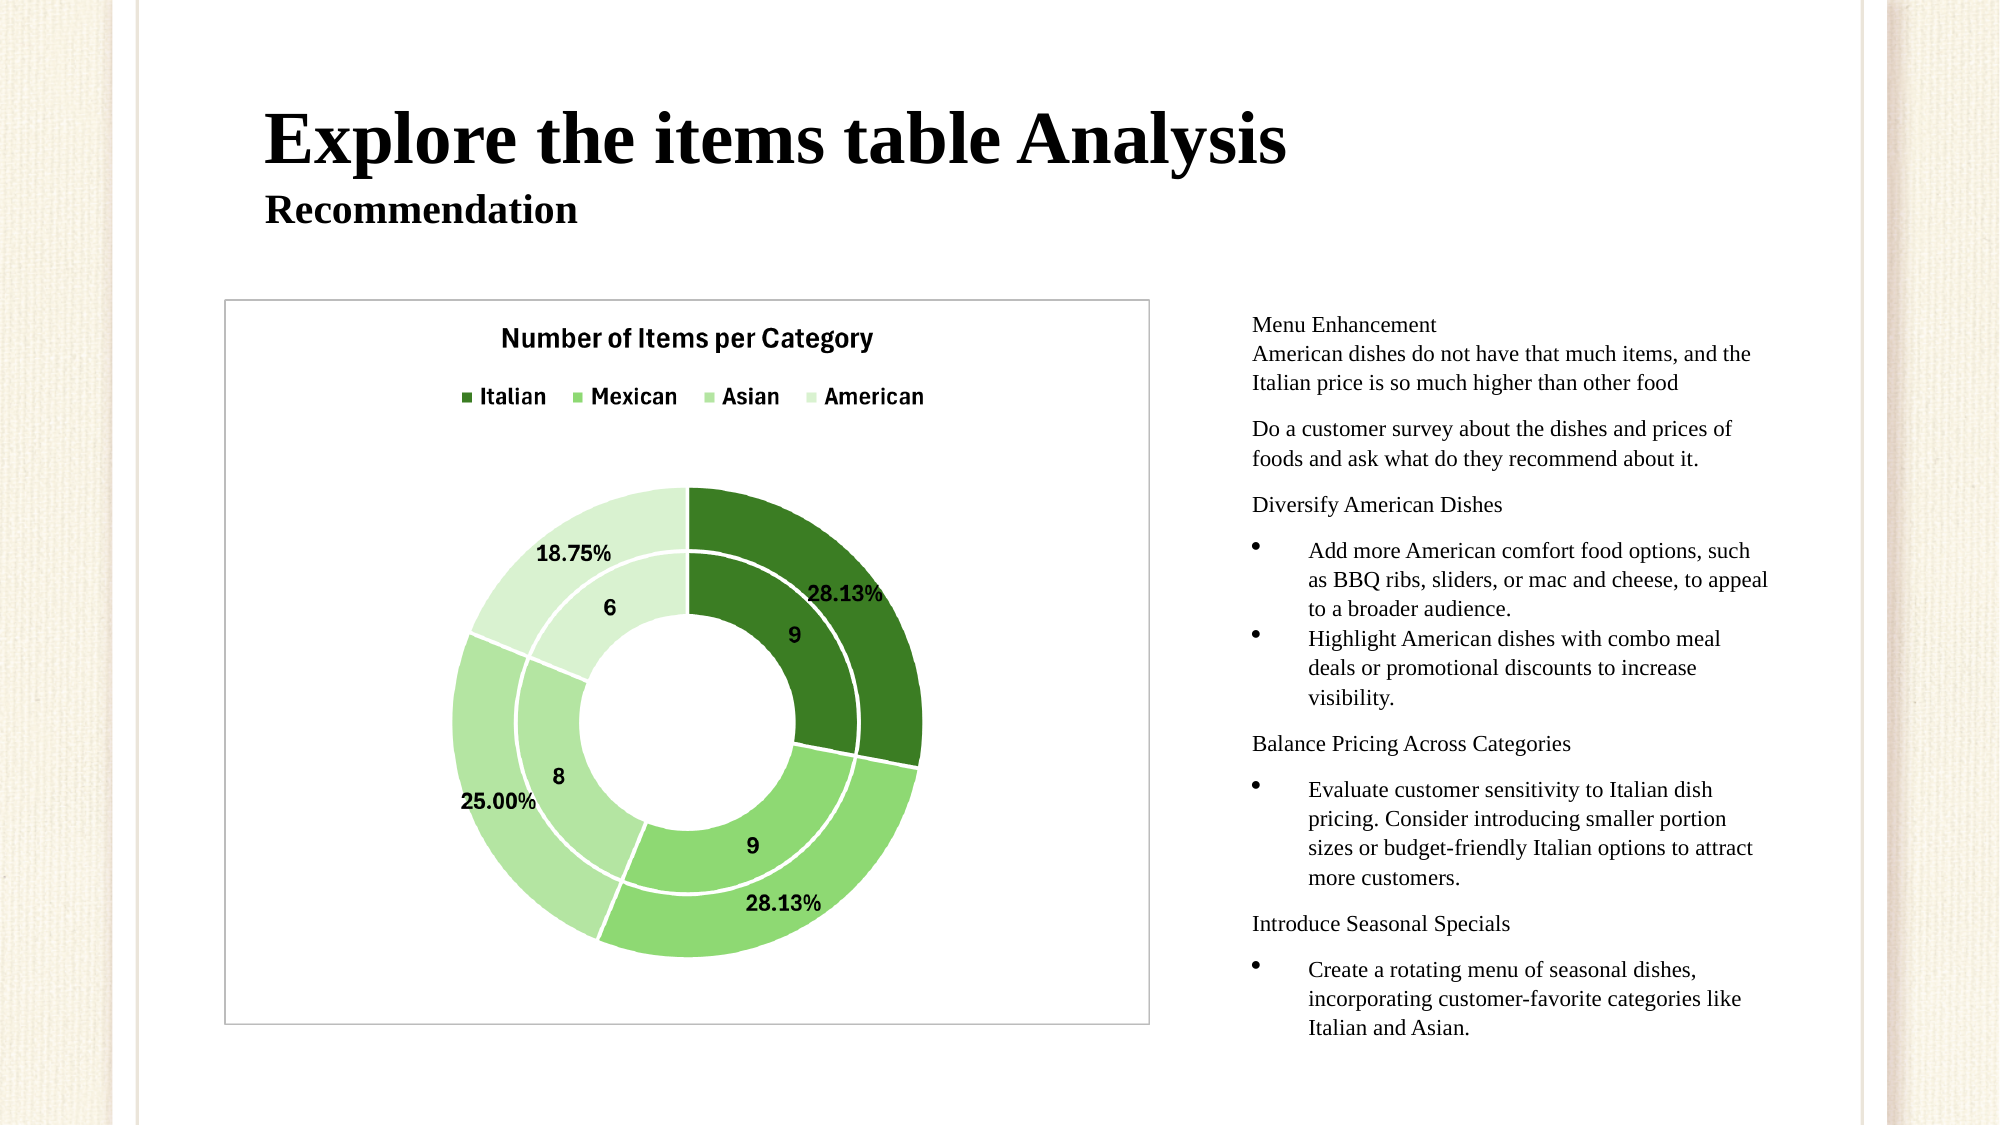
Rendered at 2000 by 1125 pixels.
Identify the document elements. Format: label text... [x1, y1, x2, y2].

picture [0, 0, 112, 1125]
picture [224, 299, 1150, 1025]
title Explore the items table Analysis Recommendation [249, 52, 1750, 240]
picture [1888, 0, 2000, 1125]
text_box Menu Enhancement American dishes do not have that much items, and the Italian price is so much higher than other food Do a customer survey about the dishes and prices of foods and ask what do they recommend about it. Diversify American Dishes Add more American comfort food options, such as BBQ ribs, sliders, or mac and cheese, to appeal to a broader audience. Highlight American dishes with combo meal deals or promotional discounts to increase visibility. Balance Pricing Across Categories Evaluate customer sensitivity to Italian dish pricing. Consider introducing smaller portion sizes or budget-friendly Italian options to attract more customers. Introduce Seasonal Specials Create a rotating menu of seasonal dishes, incorporating customer-favorite categories like Italian and Asian. [1237, 299, 1788, 1048]
